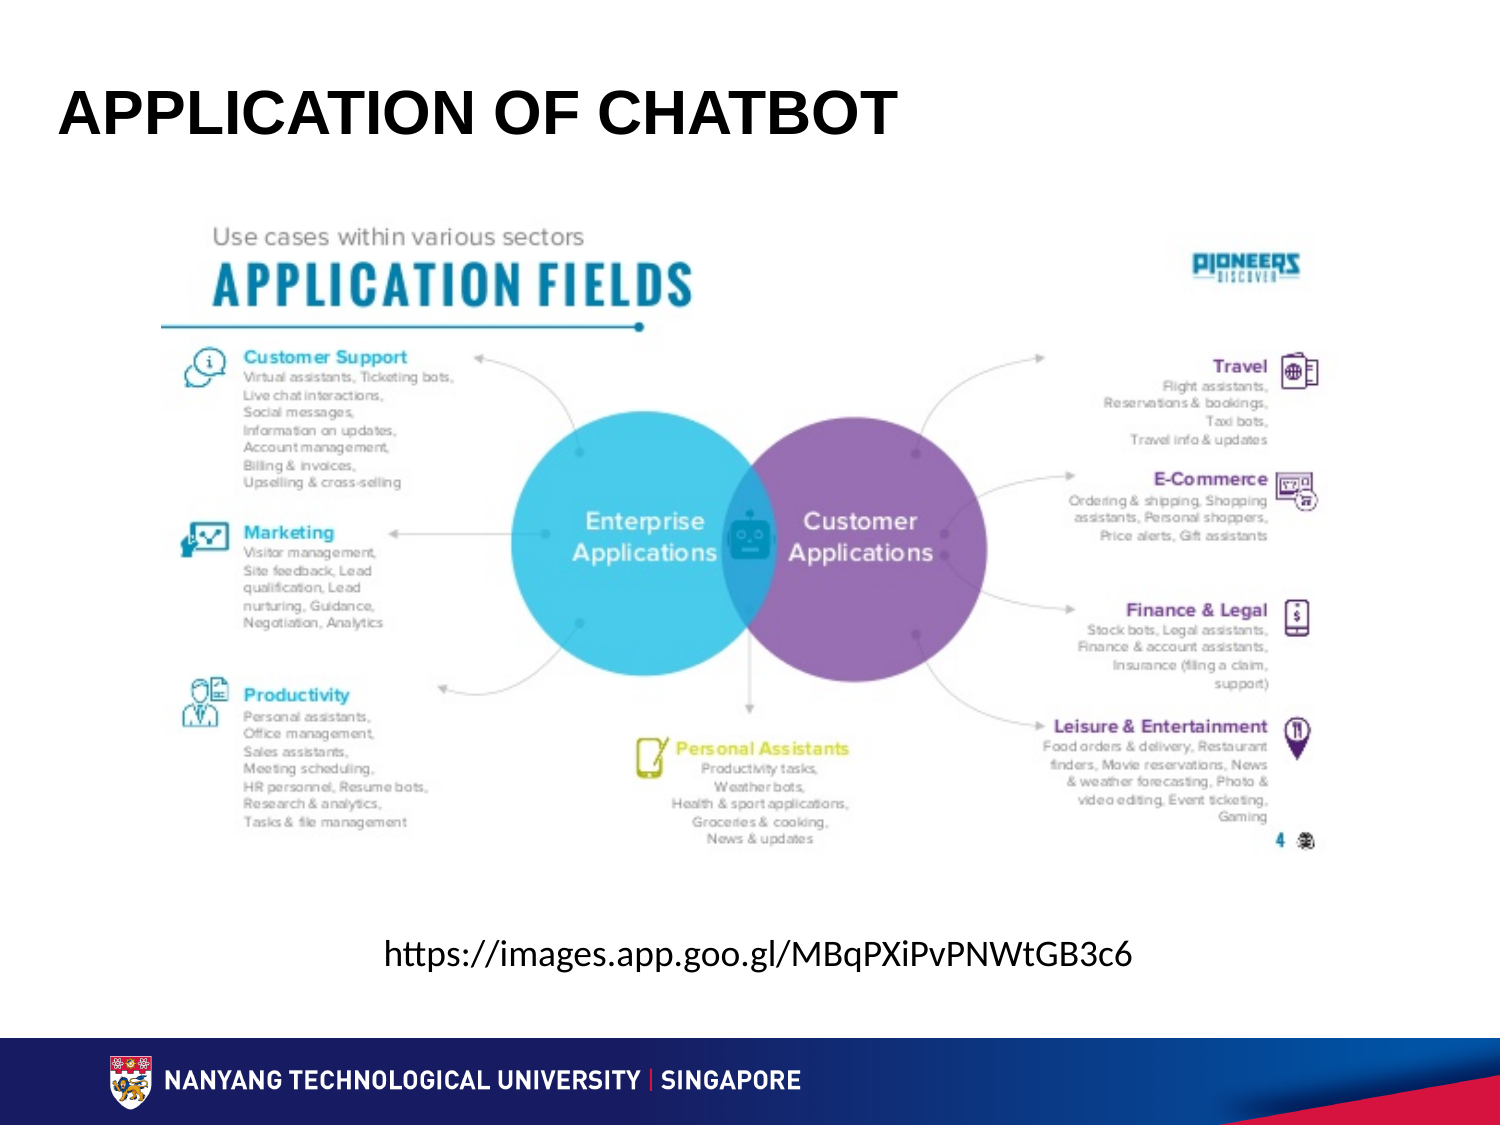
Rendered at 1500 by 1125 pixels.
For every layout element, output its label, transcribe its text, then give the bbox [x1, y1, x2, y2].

text_box https://images.app.goo.gl/MBqPXiPvPNWtGB3c6 [368, 921, 1339, 982]
picture [160, 202, 1339, 867]
title Application of CHATBOt [46, 15, 1397, 204]
picture [0, 1038, 1500, 1125]
